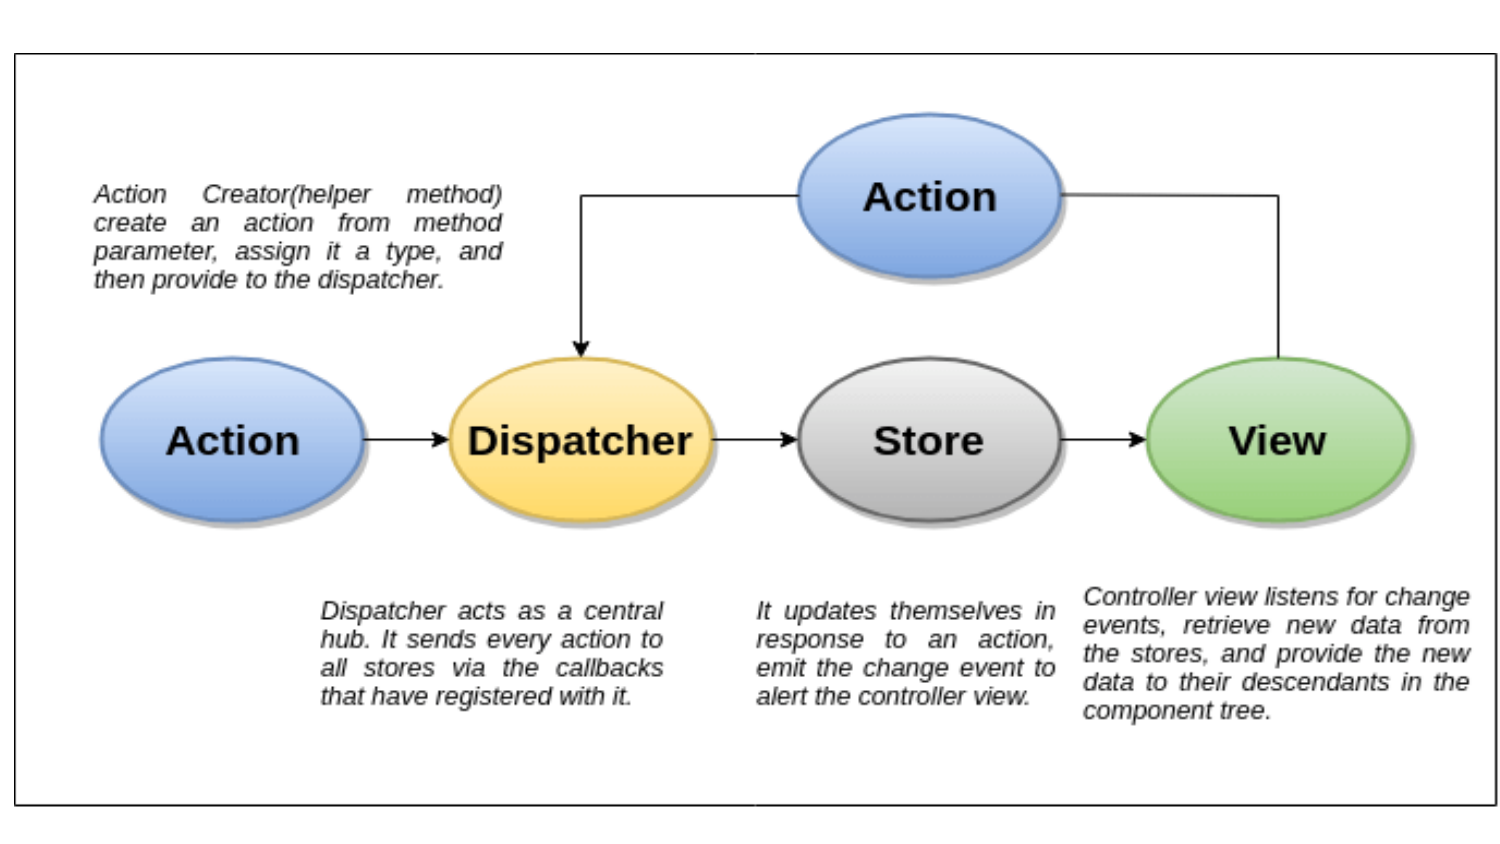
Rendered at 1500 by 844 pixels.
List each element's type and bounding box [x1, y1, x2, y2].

picture [14, 53, 1500, 809]
